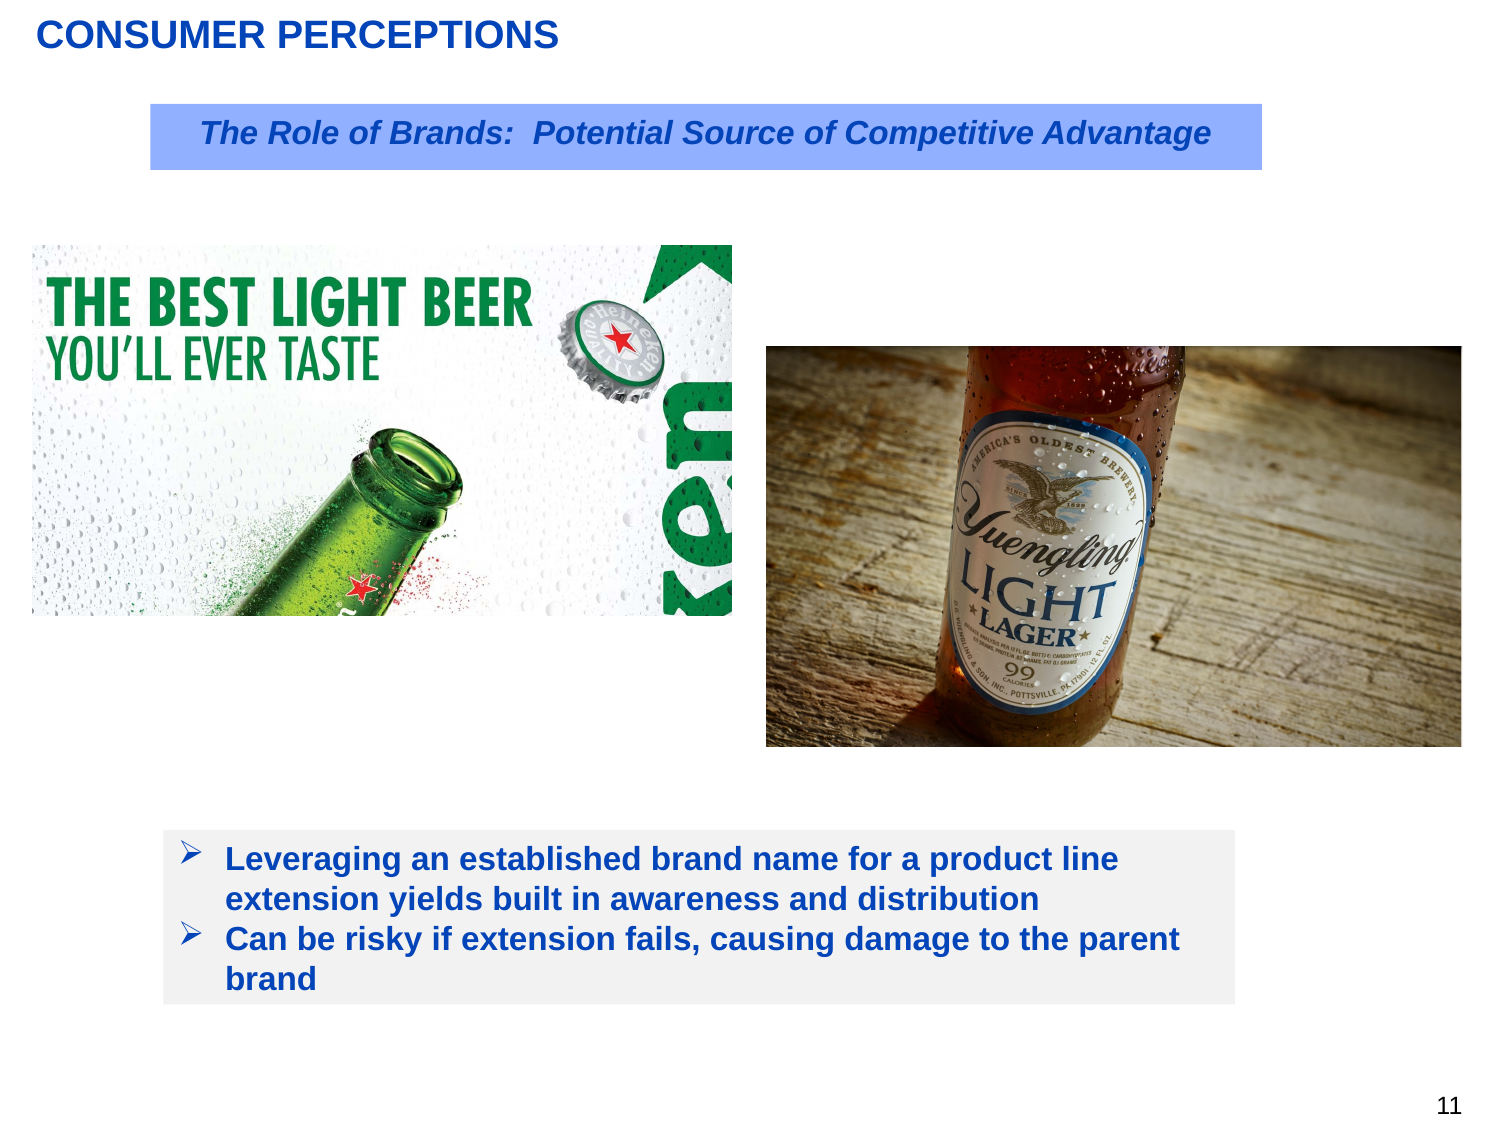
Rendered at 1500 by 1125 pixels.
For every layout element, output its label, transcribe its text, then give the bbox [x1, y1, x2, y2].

text_box The Role of Brands: Potential Source of Competitive Advantage [150, 103, 1262, 170]
picture [765, 345, 1463, 747]
text_box Leveraging an established brand name for a product line extension yields built in awareness and distribution Can be risky if extension fails, causing damage to the parent brand [163, 829, 1235, 1005]
picture [32, 245, 732, 616]
text_box CONSUMER PERCEPTIONS [35, 9, 1479, 57]
slide_number 10 [1149, 1089, 1463, 1121]
